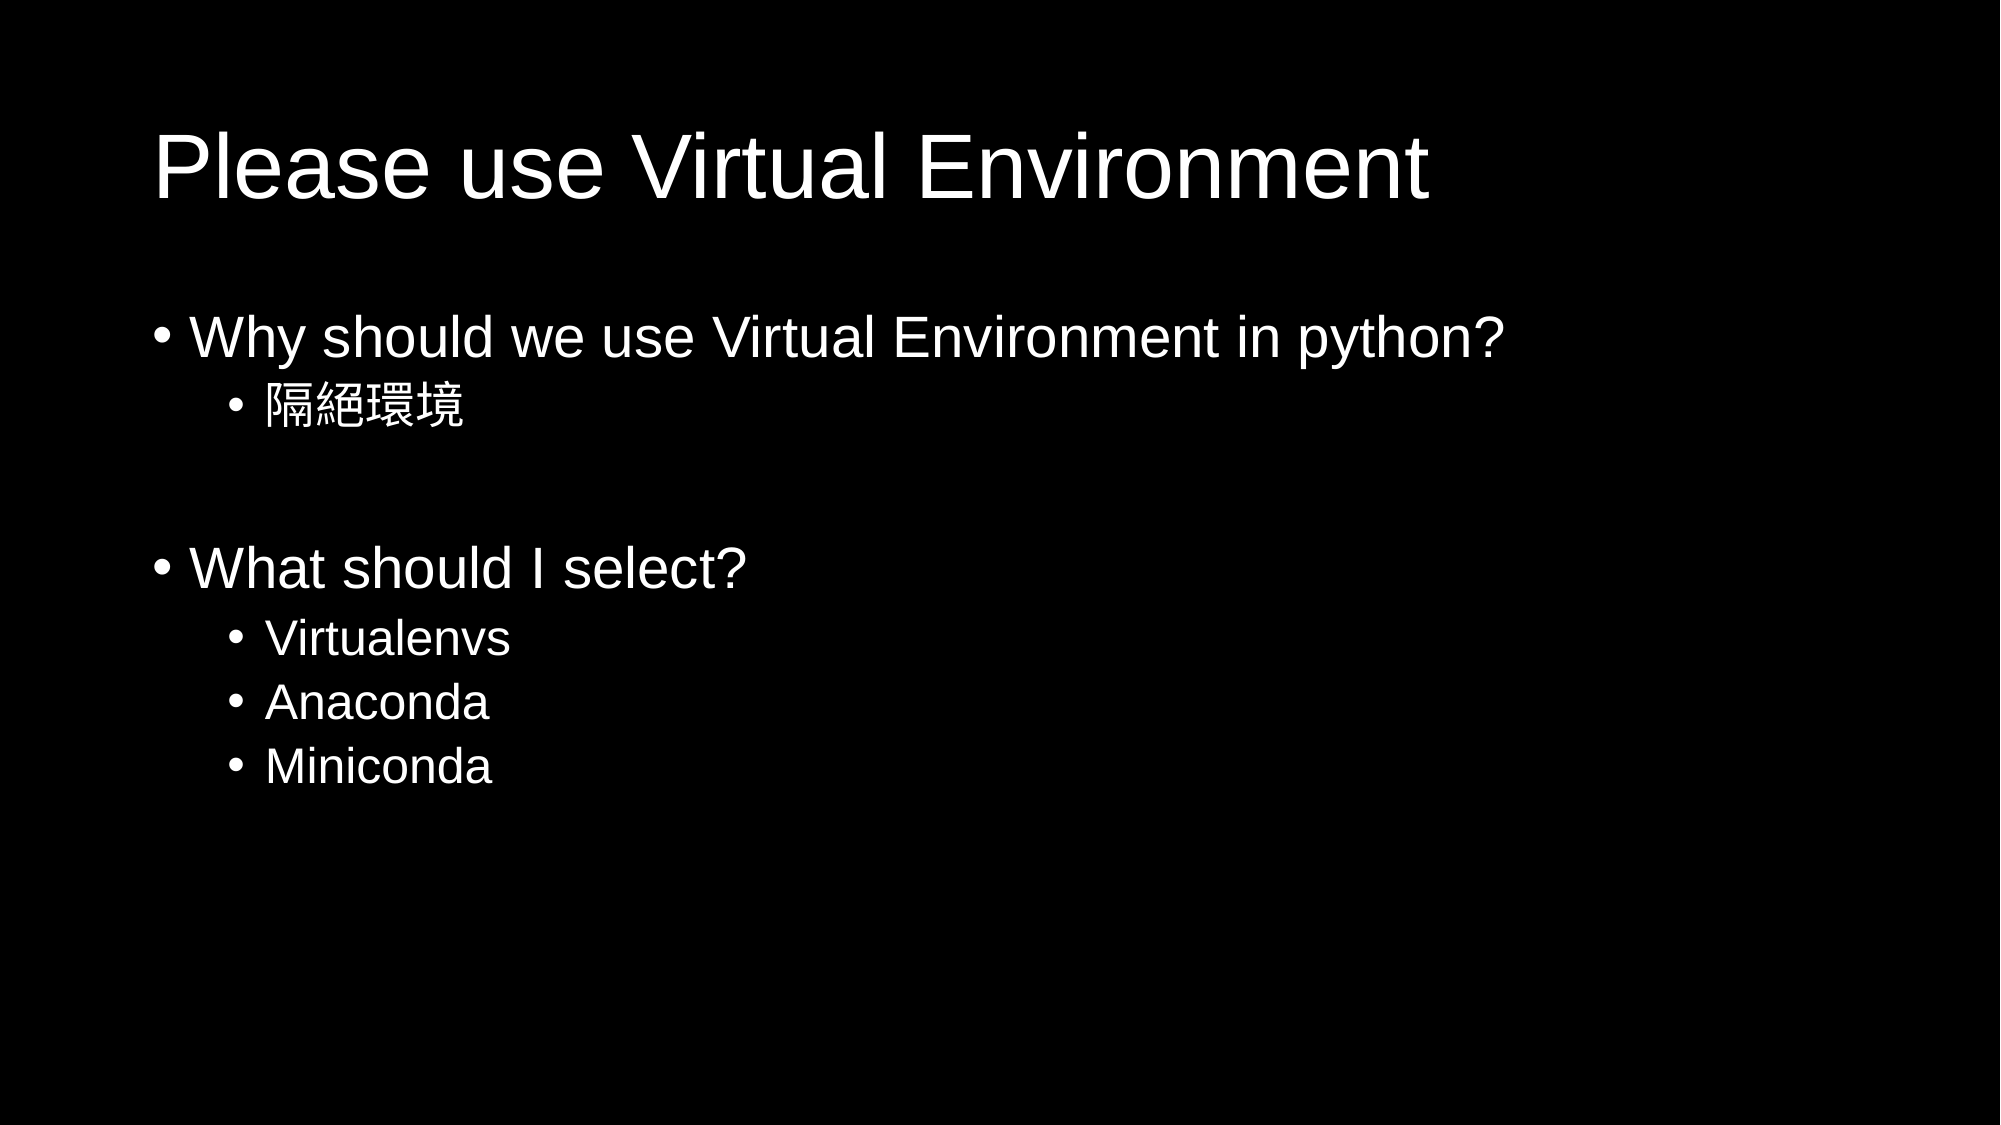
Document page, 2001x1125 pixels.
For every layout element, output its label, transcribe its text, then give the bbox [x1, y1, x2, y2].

title Please use Virtual Environment [137, 59, 1863, 278]
list Why should we use Virtual Environment in python? 隔絕環境 What should I select? Virtualenvs Anaconda Miniconda [137, 299, 1863, 1014]
